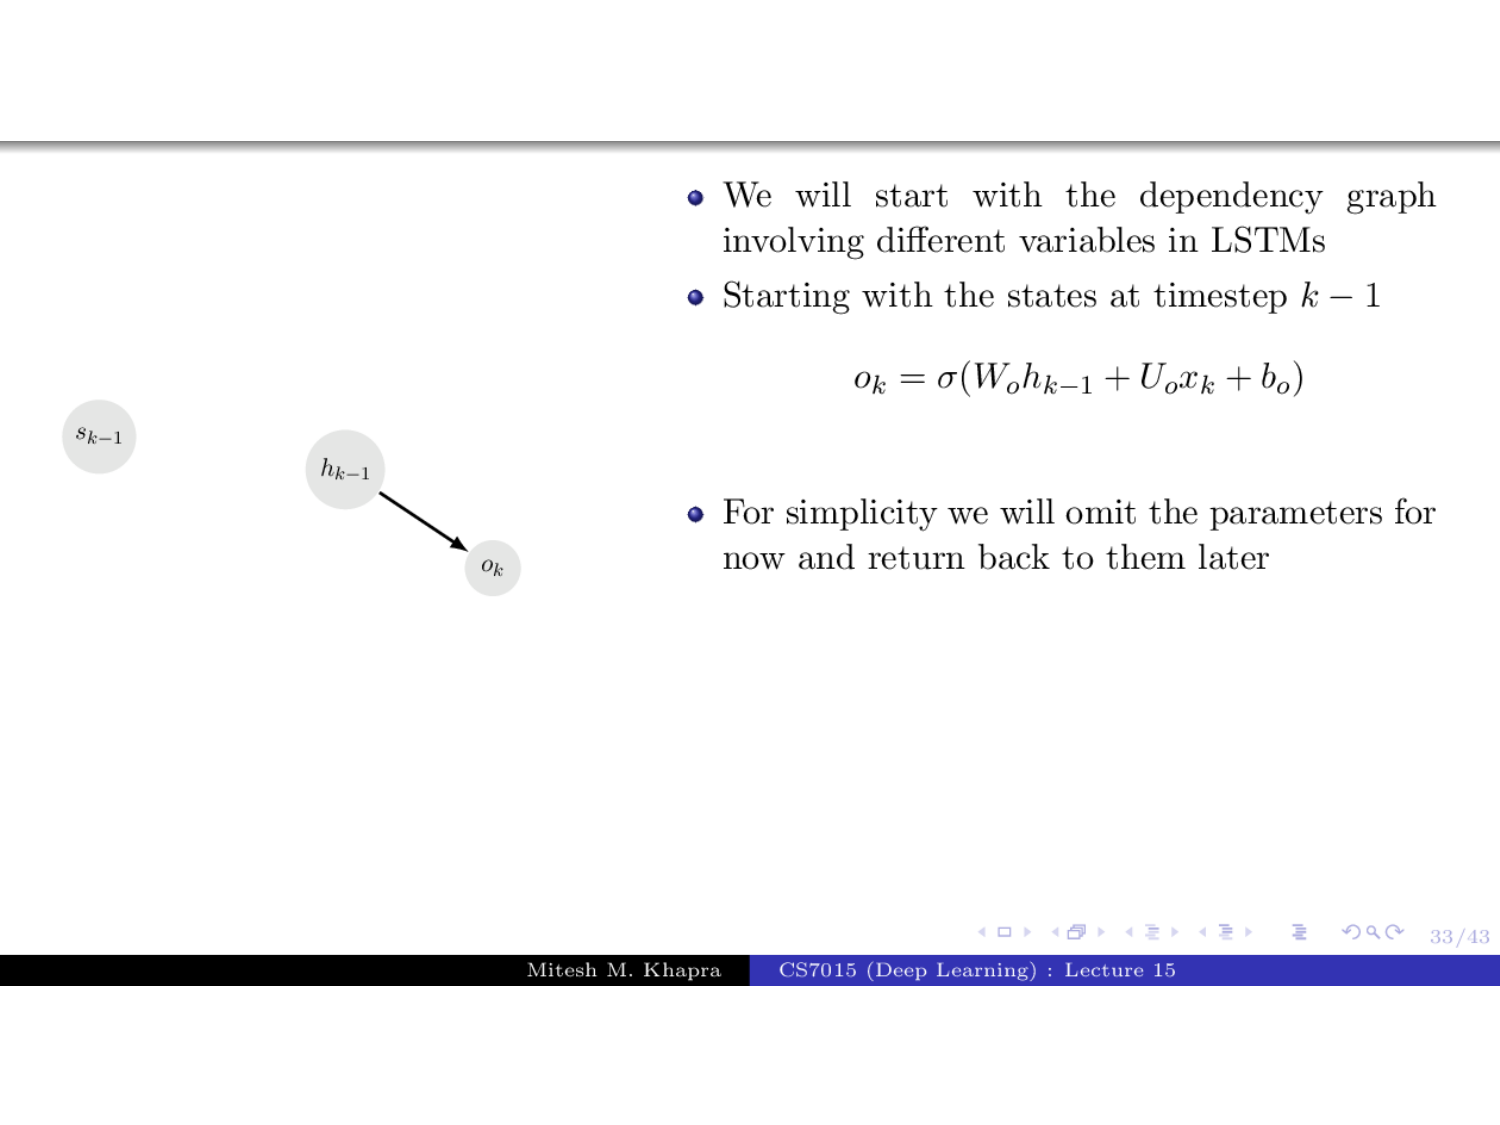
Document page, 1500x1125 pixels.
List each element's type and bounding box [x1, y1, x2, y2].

picture [0, 141, 1500, 986]
